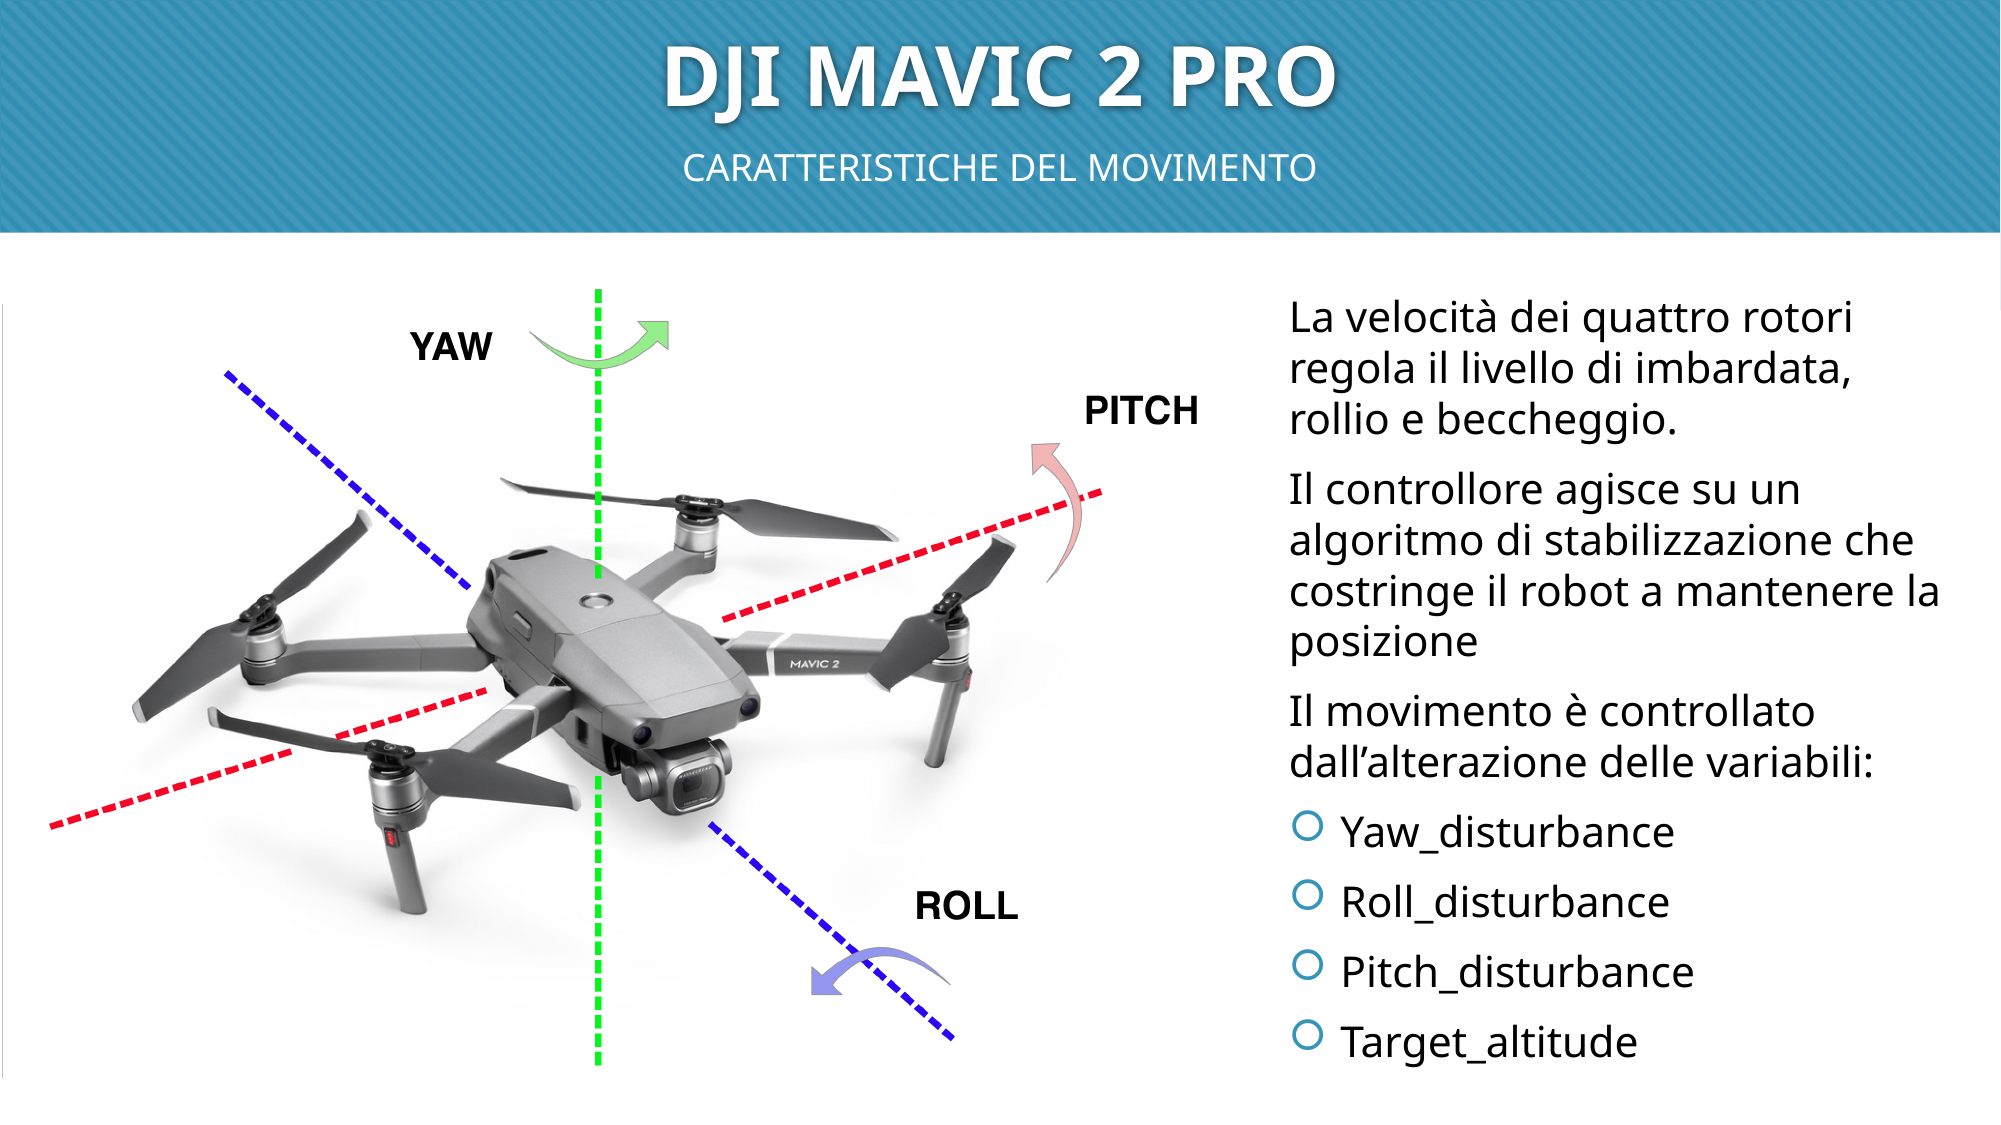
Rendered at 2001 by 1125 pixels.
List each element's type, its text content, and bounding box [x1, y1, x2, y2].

text_box La velocità dei quattro rotori regola il livello di imbardata, rollio e beccheggio. Il controllore agisce su un algoritmo di stabilizzazione che costringe il robot a mantenere la posizione Il movimento è controllato dall’alterazione delle variabili: Yaw_disturbance Roll_disturbance Pitch_disturbance Target_altitude [1299, 278, 1966, 1079]
text_box CARATTERISTICHE DEL MOVIMENTO [131, 136, 1869, 197]
text_box [0, 231, 2000, 429]
title DJI MAVIC 2 PRO [132, 10, 1868, 131]
picture [0, 260, 1299, 1097]
